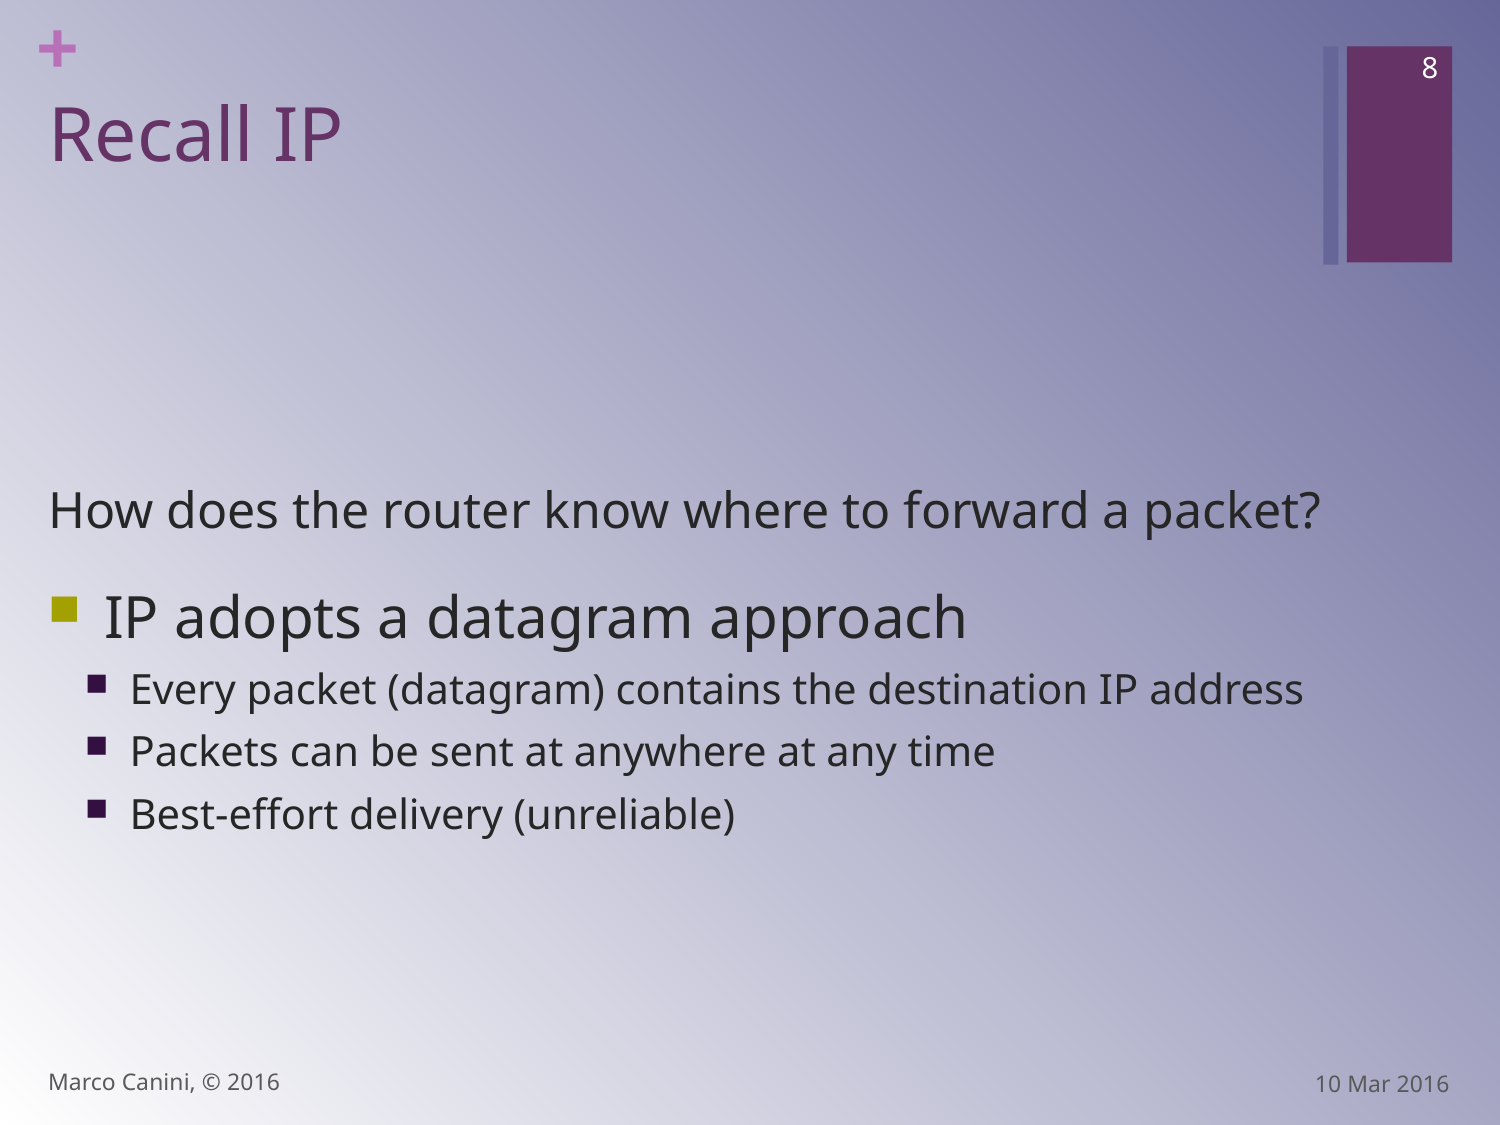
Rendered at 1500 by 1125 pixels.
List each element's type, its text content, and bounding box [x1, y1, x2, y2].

slide_number 8 [1362, 39, 1454, 100]
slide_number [1114, 1053, 1465, 1114]
list How does the router know where to forward a packet? IP adopts a datagram approach Every packet (datagram) contains the destination IP address Packets can be sent at anywhere at any time Best-effort delivery (unreliable) [33, 262, 1465, 1054]
footer Marco Canini, © 2016 [33, 1053, 1038, 1114]
title Recall IP [33, 79, 1322, 262]
